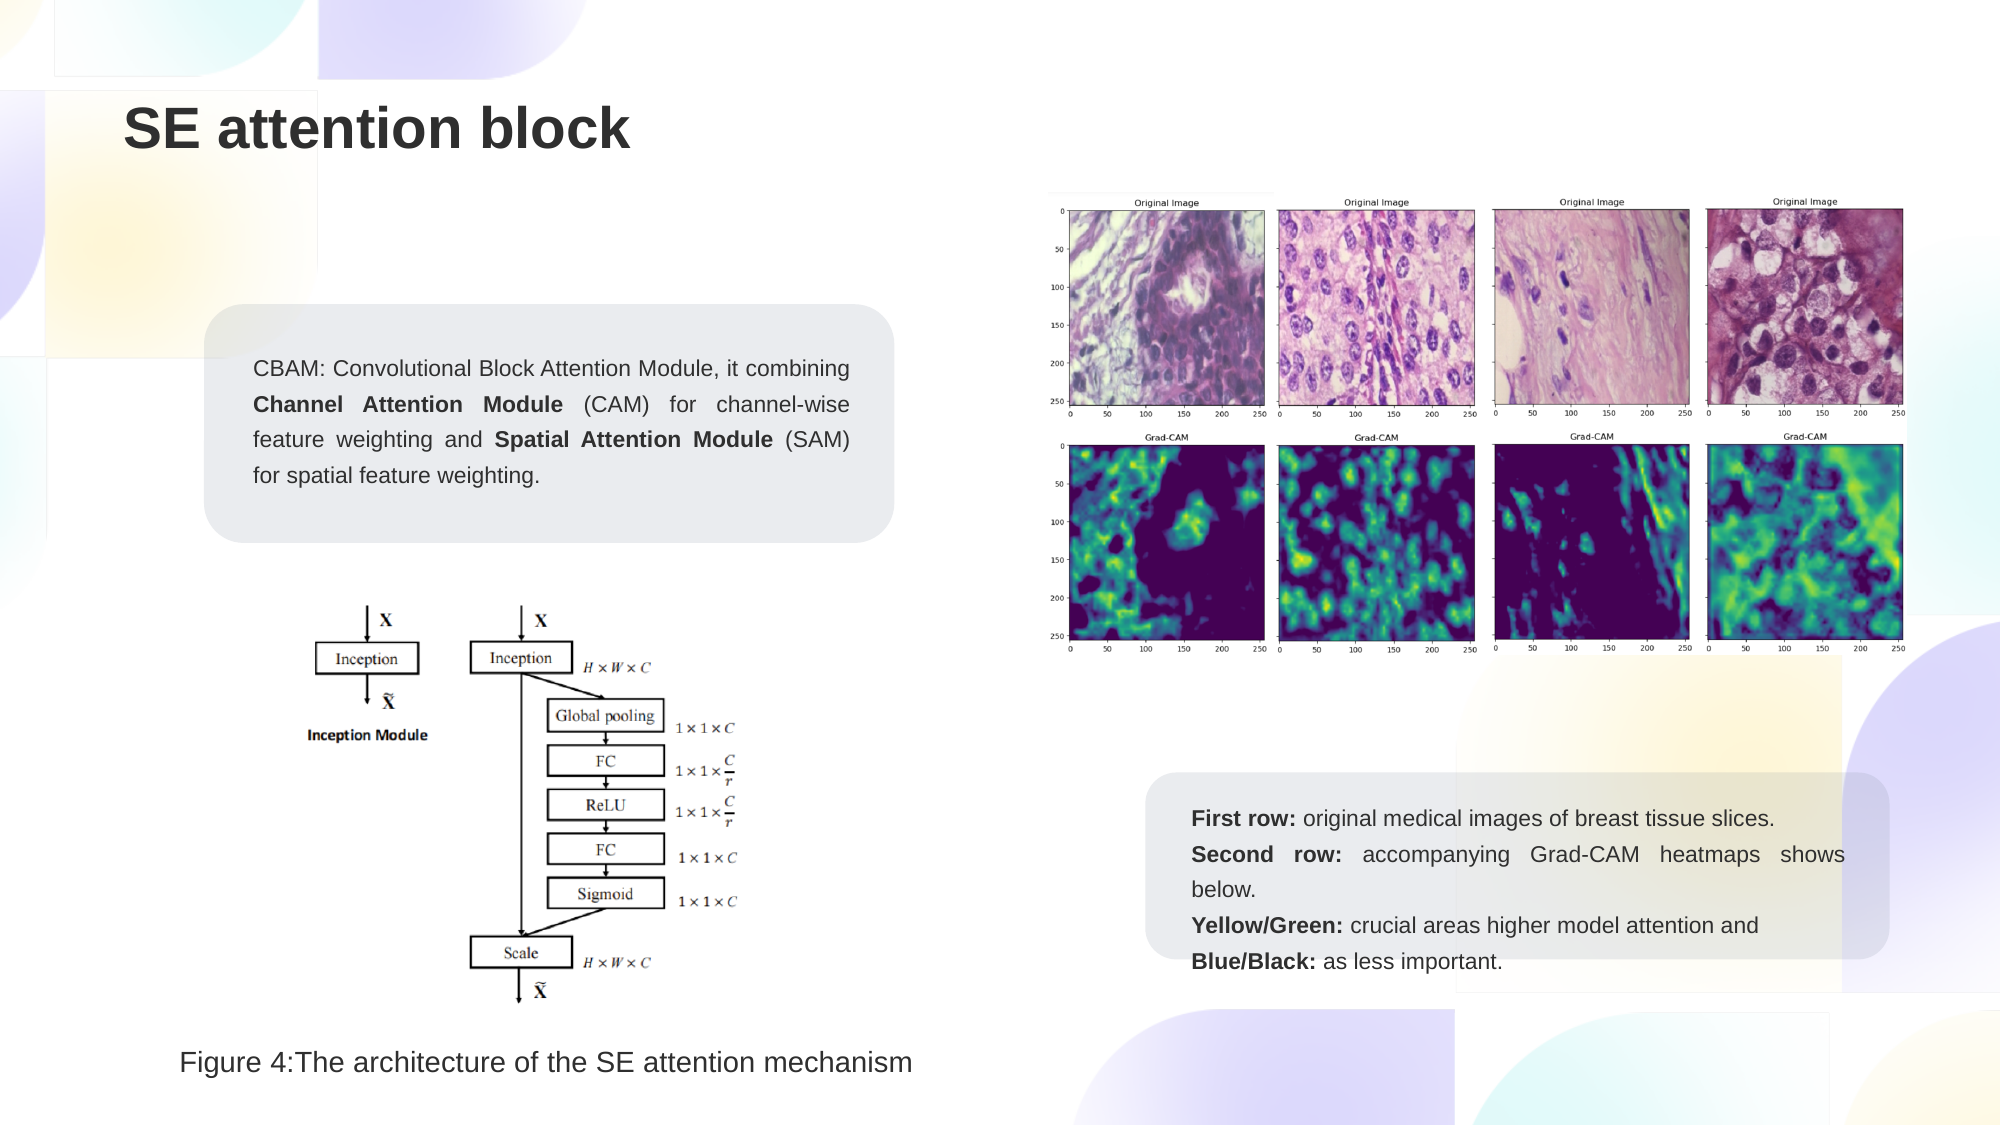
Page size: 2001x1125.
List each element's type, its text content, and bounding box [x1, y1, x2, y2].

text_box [1145, 772, 1890, 960]
picture [275, 581, 781, 1011]
title SE attention block [108, 0, 1890, 169]
text_box Figure 4:The architecture of the SE attention mechanism [164, 1036, 939, 1086]
picture [1047, 192, 1907, 655]
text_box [204, 304, 895, 543]
